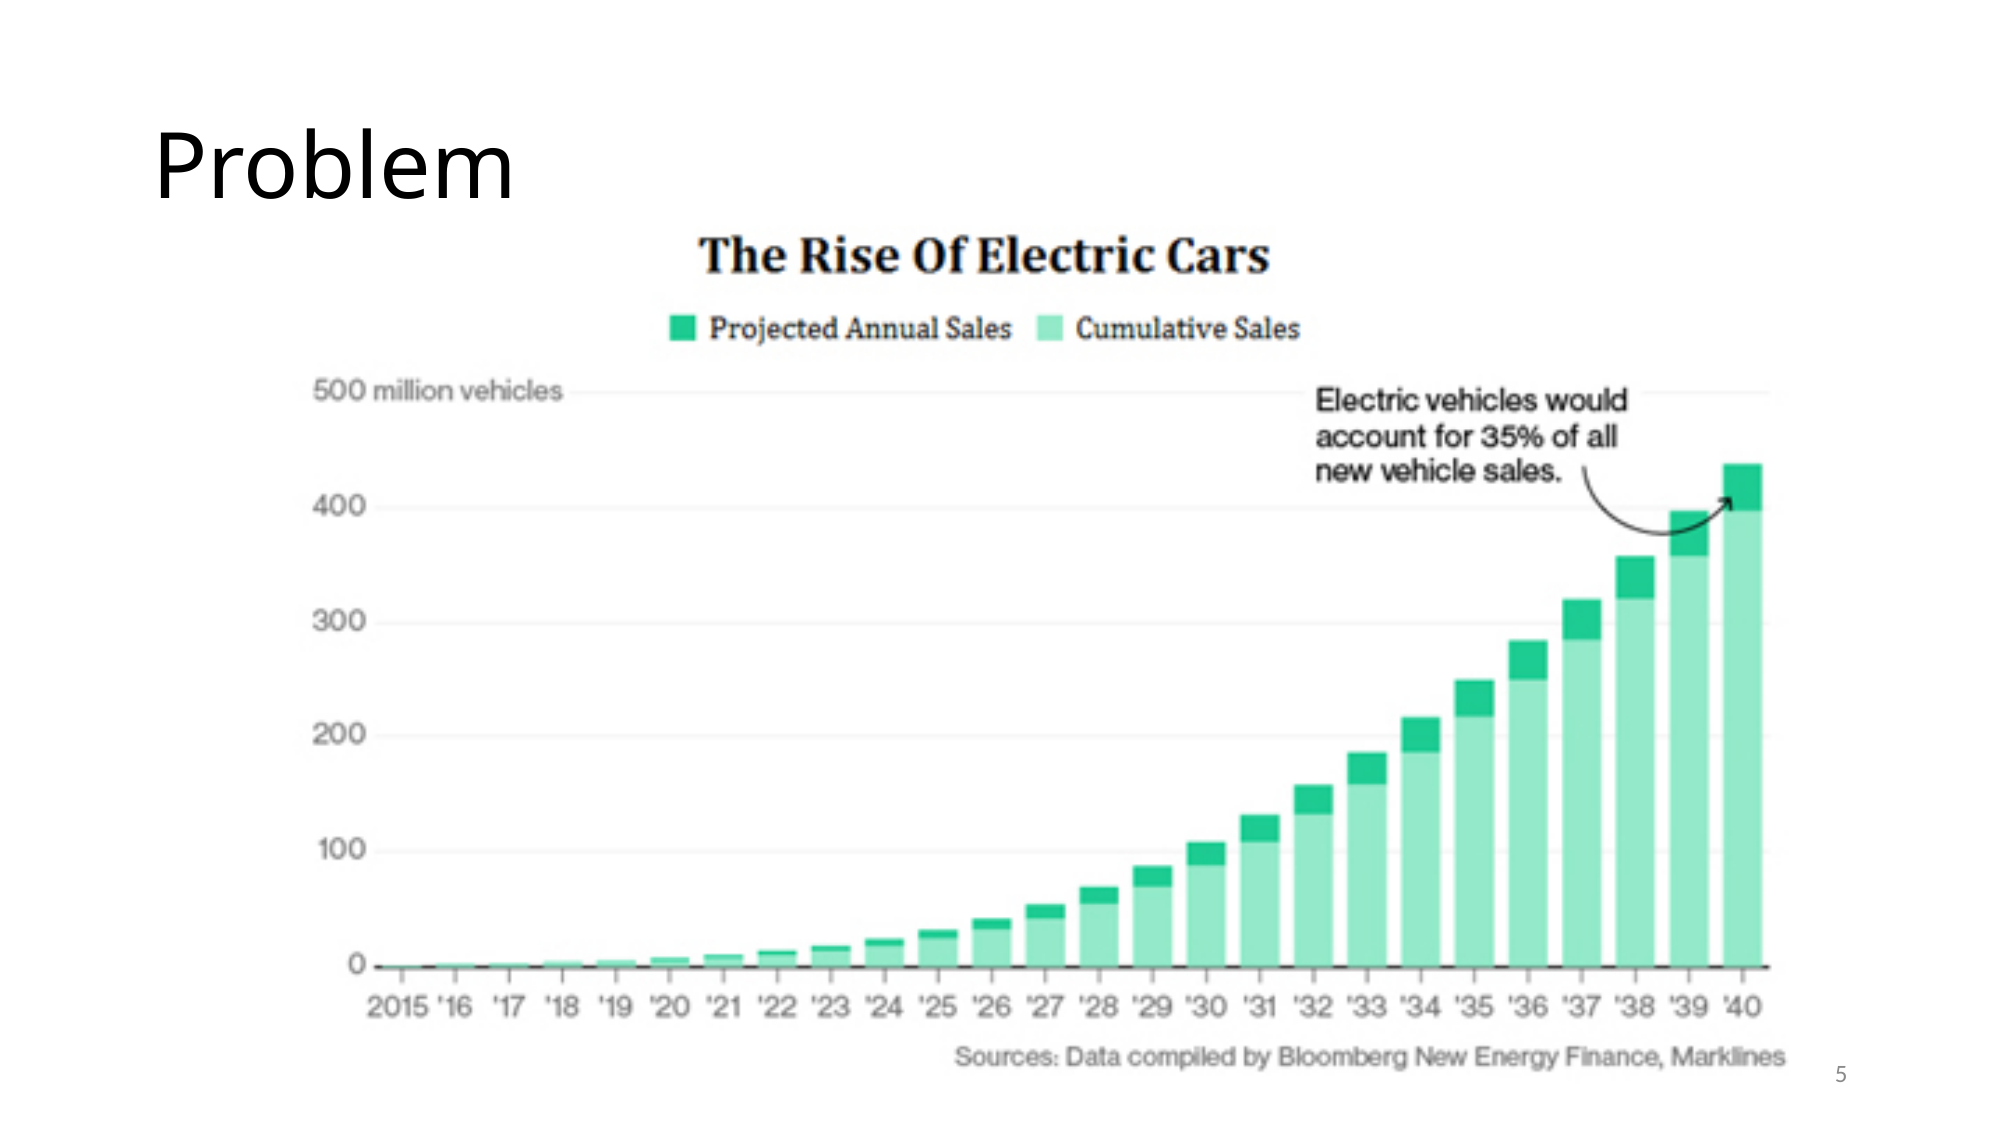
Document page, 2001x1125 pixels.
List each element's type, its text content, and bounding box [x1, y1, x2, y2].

slide_number 5 [1811, 1042, 1863, 1103]
title Problem [137, 59, 1863, 278]
picture [272, 205, 1811, 1103]
